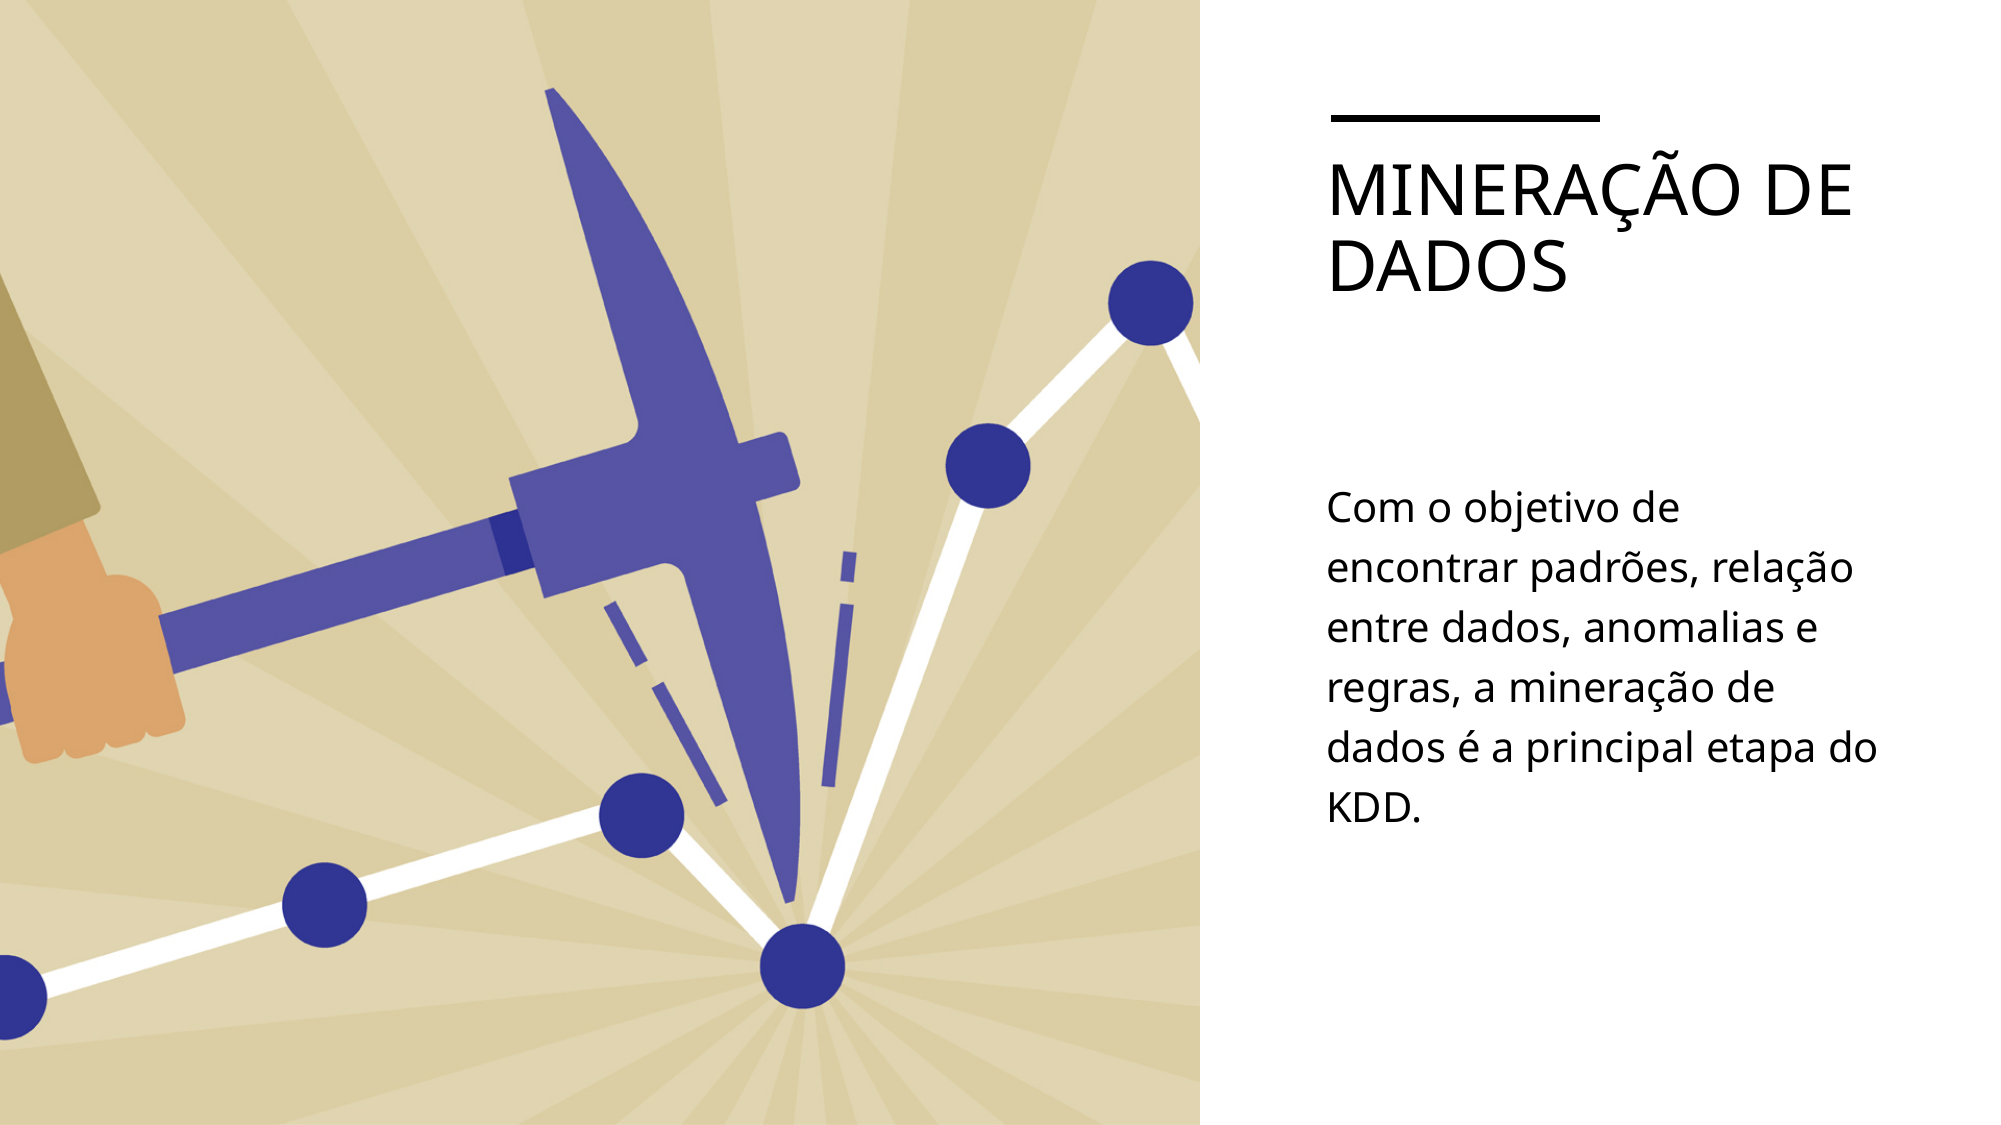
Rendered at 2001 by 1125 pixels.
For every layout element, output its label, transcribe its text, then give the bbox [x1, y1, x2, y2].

picture [0, 0, 1200, 1125]
list Com o objetivo de encontrar padrões, relação entre dados, anomalias e regras, a mineração de dados é a principal etapa do KDD. [1310, 463, 1899, 1047]
text_box [1200, 0, 2000, 1125]
title mineração de dados [1311, 146, 1905, 462]
